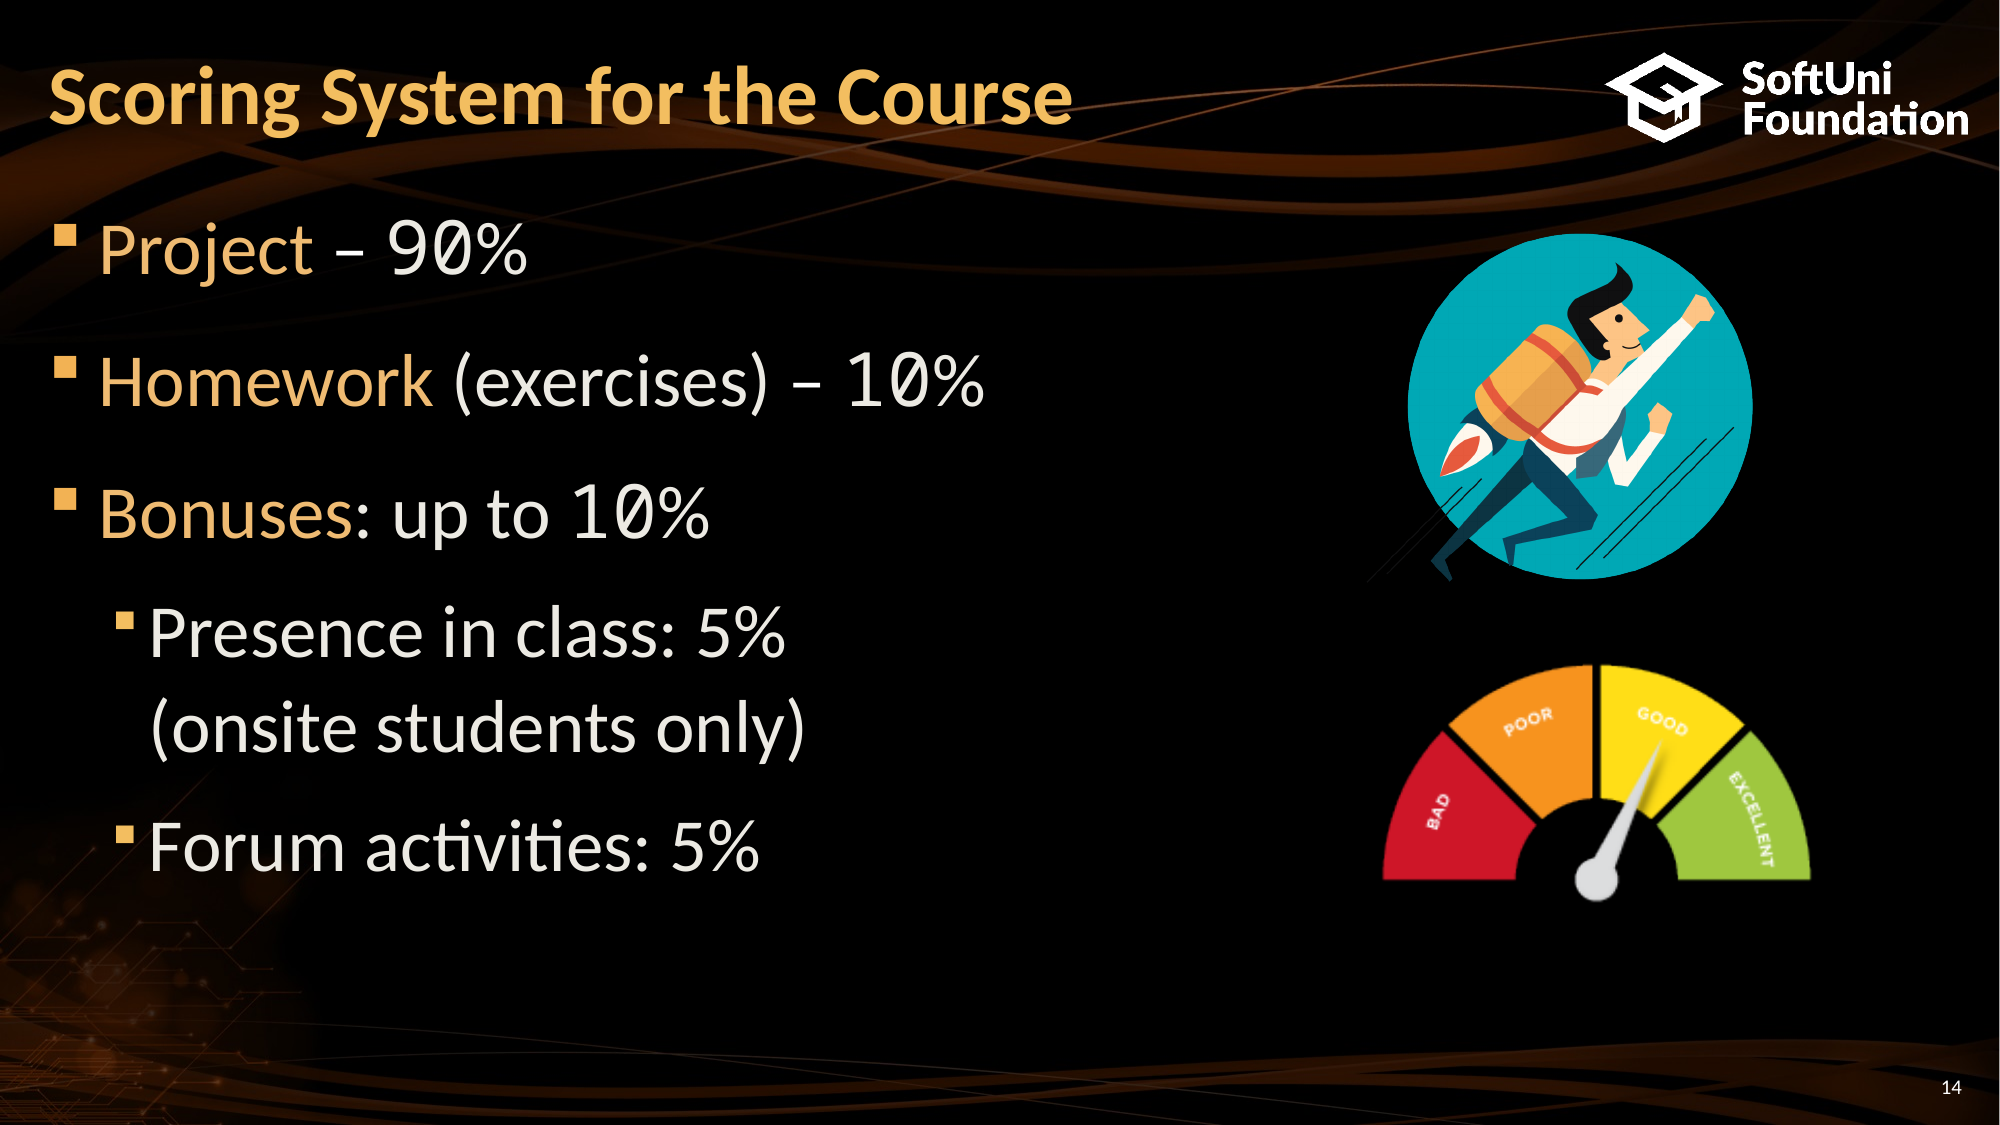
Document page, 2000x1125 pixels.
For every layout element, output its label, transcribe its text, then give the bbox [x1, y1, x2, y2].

title Scoring System for the Course [30, 6, 1602, 189]
picture [0, 0, 2000, 1125]
list Project – 90% Homework (exercises) – 10% Bonuses: up to 10% Presence in class: 5% (onsite students only) Forum activities: 5% [31, 188, 1968, 1103]
